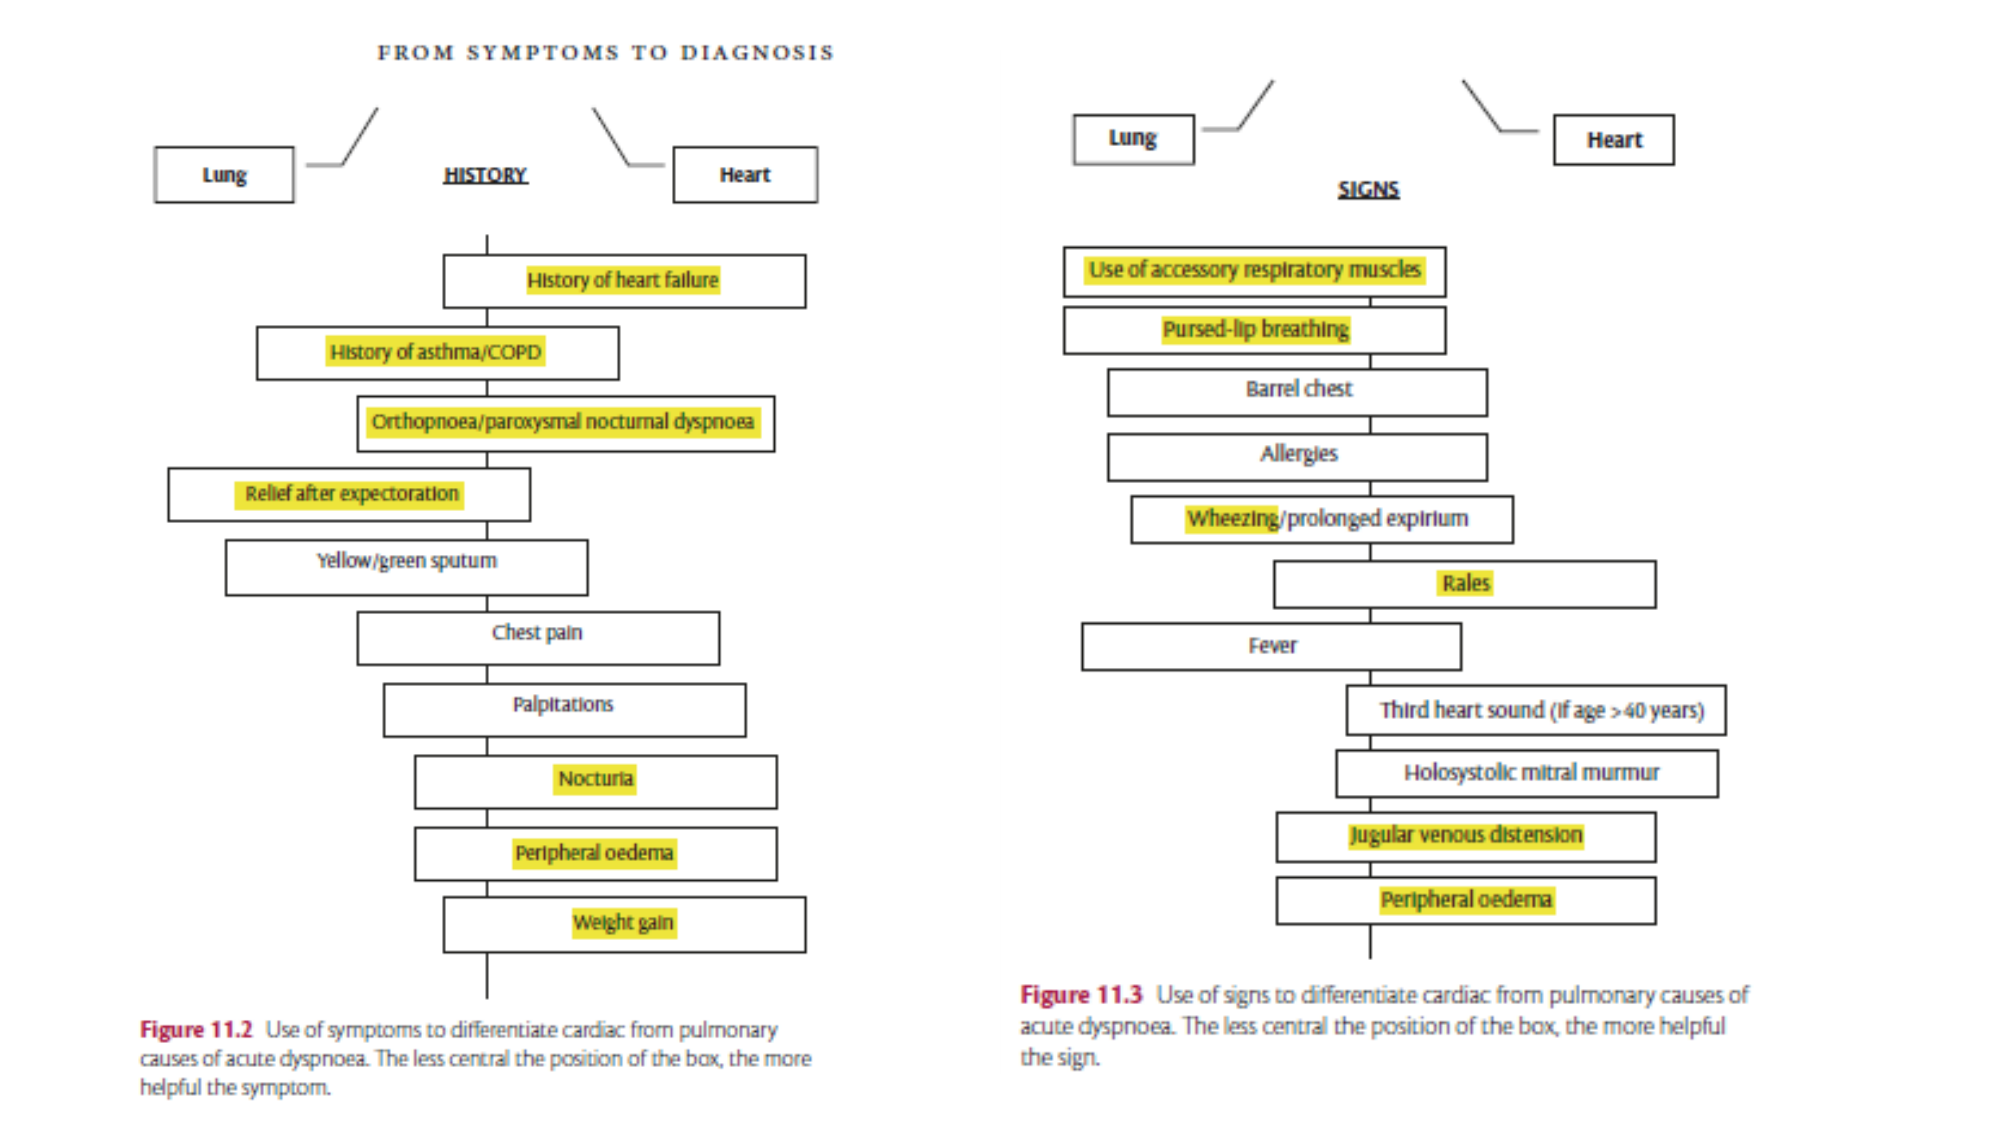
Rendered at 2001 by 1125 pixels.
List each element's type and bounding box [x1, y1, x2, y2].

picture [999, 50, 1759, 1075]
picture [137, 15, 854, 1110]
